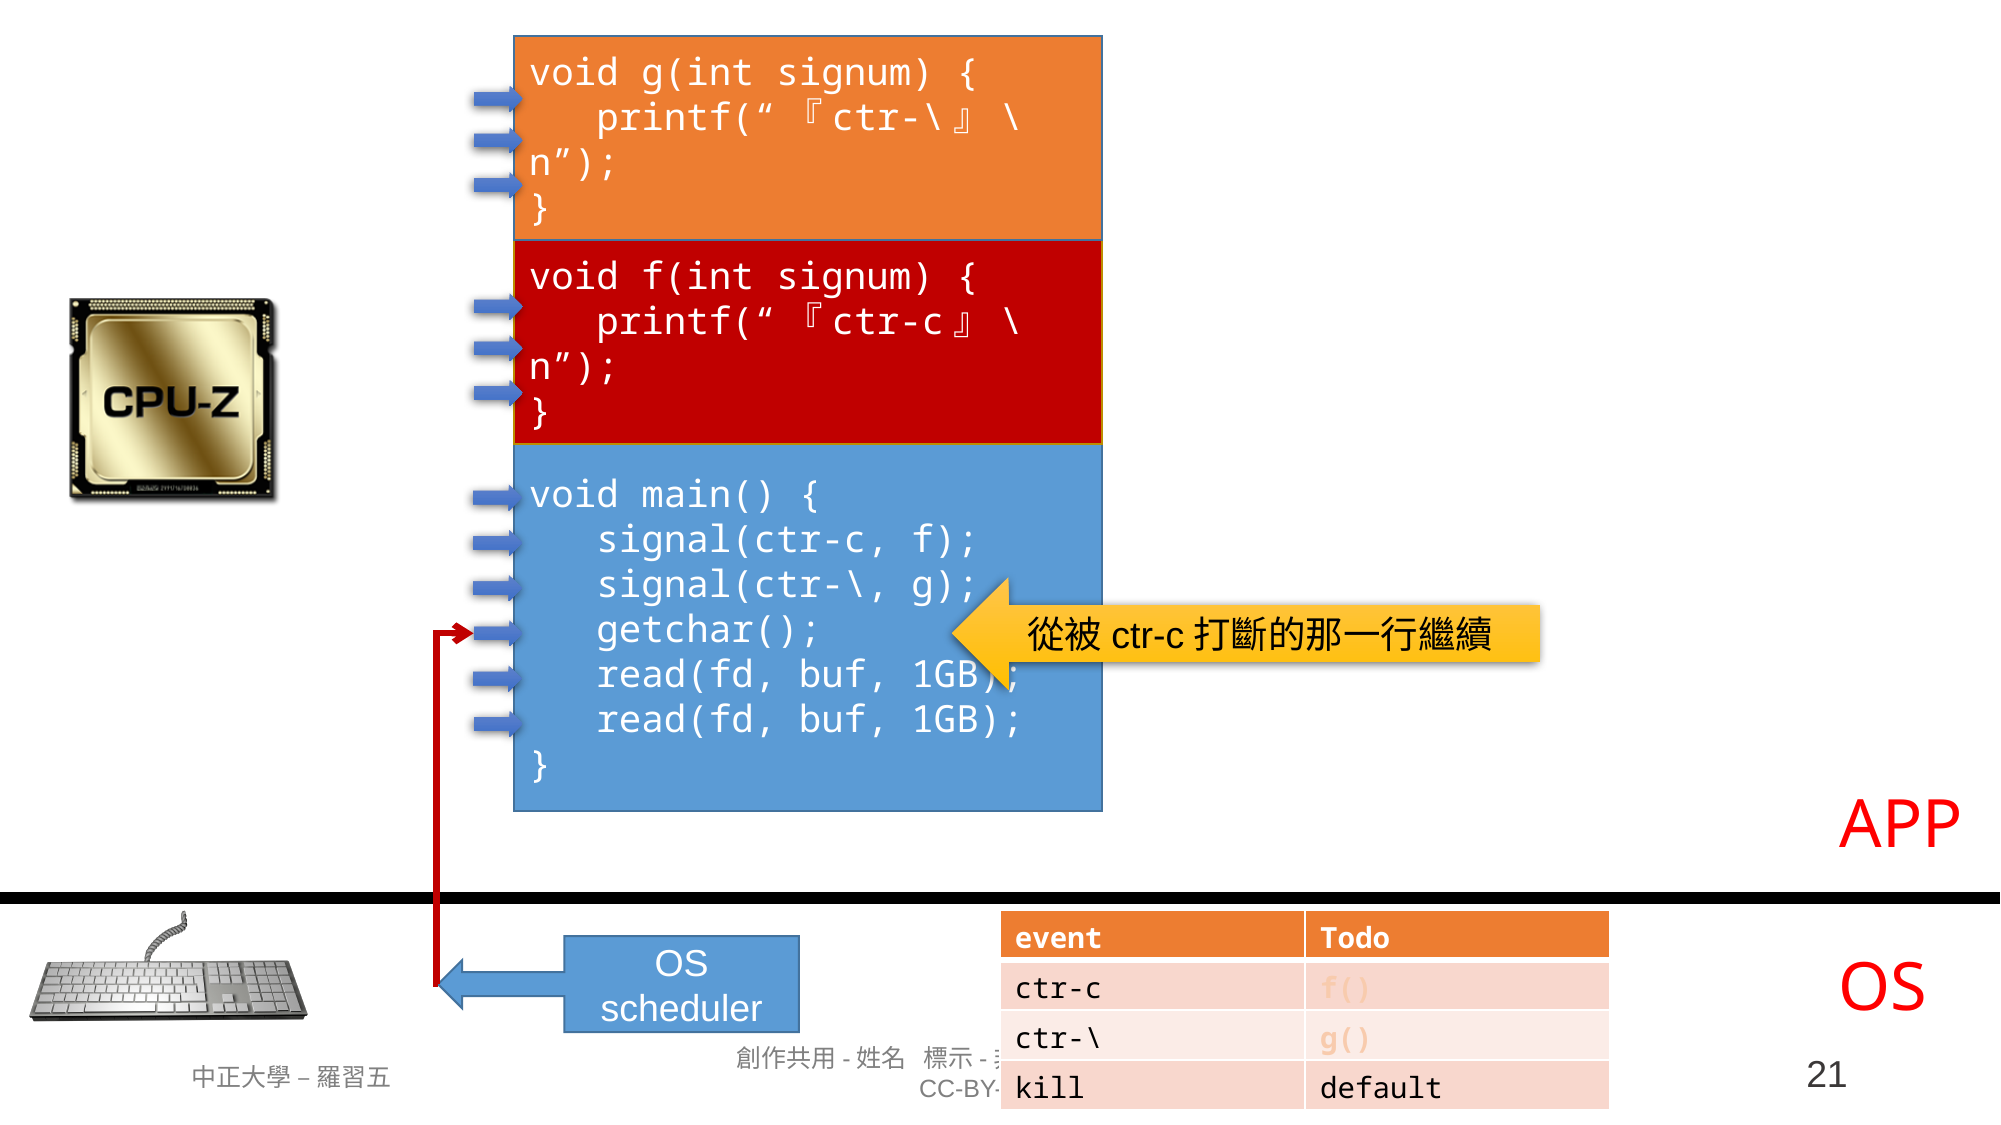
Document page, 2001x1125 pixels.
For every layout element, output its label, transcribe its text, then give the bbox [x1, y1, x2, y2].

text_box 從被ctr-c打斷的那一行繼續 [952, 577, 1541, 690]
text_box void main() { signal(ctr-c, f); signal(ctr-\, g); getchar(); read(fd, buf, 1GB); read(fd, buf, 1GB); } [513, 445, 1103, 812]
text_box [473, 575, 523, 602]
table_header event [1001, 911, 1304, 957]
table_cell g() [1306, 1011, 1609, 1059]
picture [25, 857, 310, 1125]
text_box void f(int signum) { printf(“『ctr-c』\n”); } [513, 241, 1103, 445]
text_box APP [1824, 773, 1978, 868]
table_cell default [1306, 1061, 1609, 1109]
text_box OS scheduler [438, 935, 800, 1034]
table_header Todo [1306, 911, 1609, 957]
text_box [473, 379, 523, 406]
text_box [473, 171, 523, 199]
table_cell f() [1306, 963, 1609, 1009]
table_cell ctr-\ [1001, 1011, 1304, 1059]
table_cell ctr-c [1001, 963, 1304, 1009]
table_cell kill [1001, 1061, 1304, 1109]
text_box [473, 335, 523, 362]
text_box [473, 85, 523, 112]
text_box [473, 529, 523, 556]
text_box [473, 127, 523, 154]
text_box [474, 665, 522, 692]
text_box [474, 710, 523, 737]
text_box void g(int signum) { printf(“『ctr-\』\n”); } [513, 35, 1103, 241]
picture [37, 251, 305, 519]
text_box [472, 484, 522, 511]
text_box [438, 633, 474, 985]
text_box OS [1823, 936, 1942, 1031]
text_box [473, 620, 523, 647]
text_box [473, 293, 523, 320]
